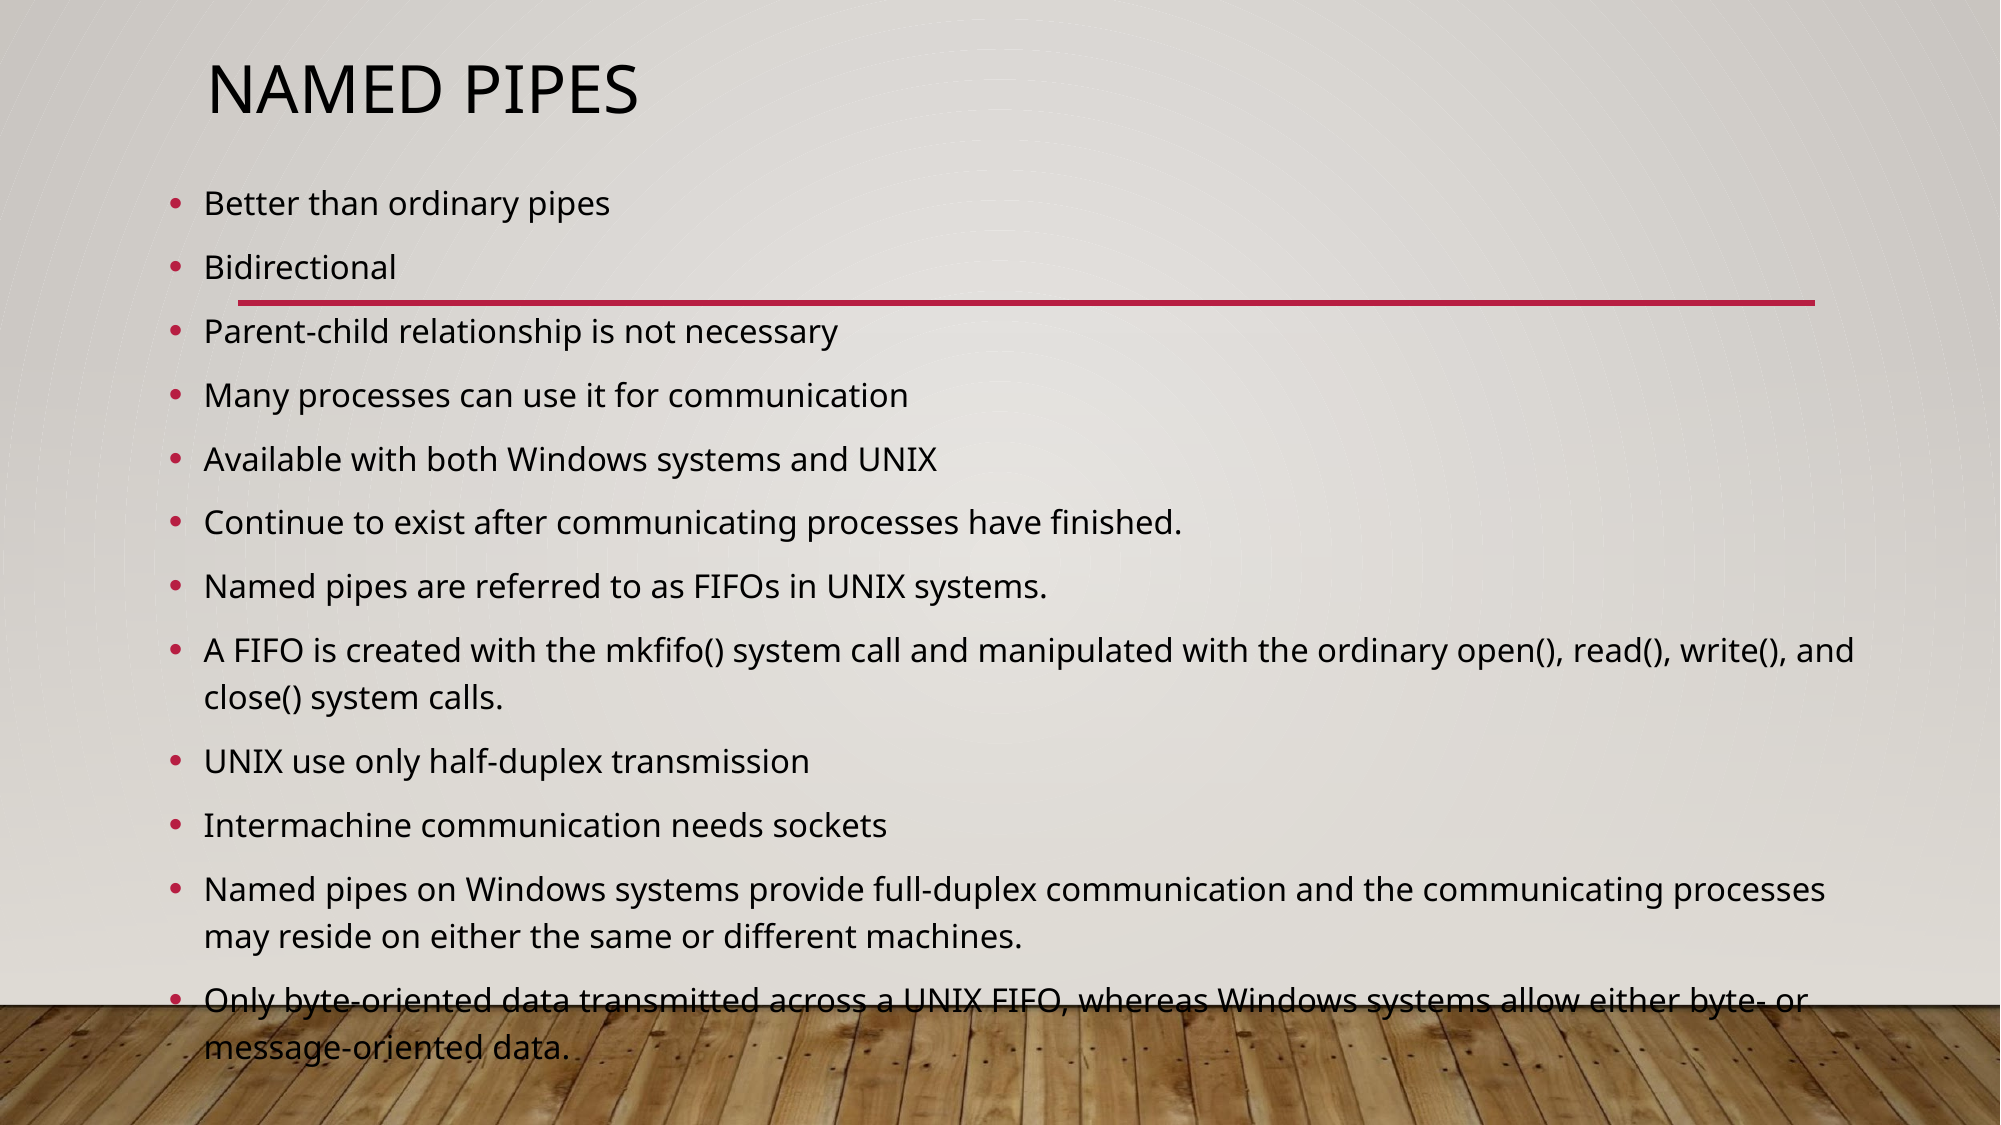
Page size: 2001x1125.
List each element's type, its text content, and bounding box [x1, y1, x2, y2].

title NAMED PIPES [191, 48, 1542, 143]
picture [0, 1005, 2000, 1125]
list Better than ordinary pipes Bidirectional Parent-child relationship is not necessary Many processes can use it for communication Available with both Windows systems and UNIX Continue to exist after communicating processes have finished. Named pipes are referred to as FIFOs in UNIX systems. A FIFO is created with the mkfifo() system call and manipulated with the ordinary open(), read(), write(), and close() system calls. UNIX use only half-duplex transmission Intermachine communication needs sockets Named pipes on Windows systems provide full-duplex communication and the communicating processes may reside on either the same or different machines. Only byte-oriented data transmitted across a UNIX FIFO, whereas Windows systems allow either byte- or message-oriented data. [153, 167, 1910, 1074]
